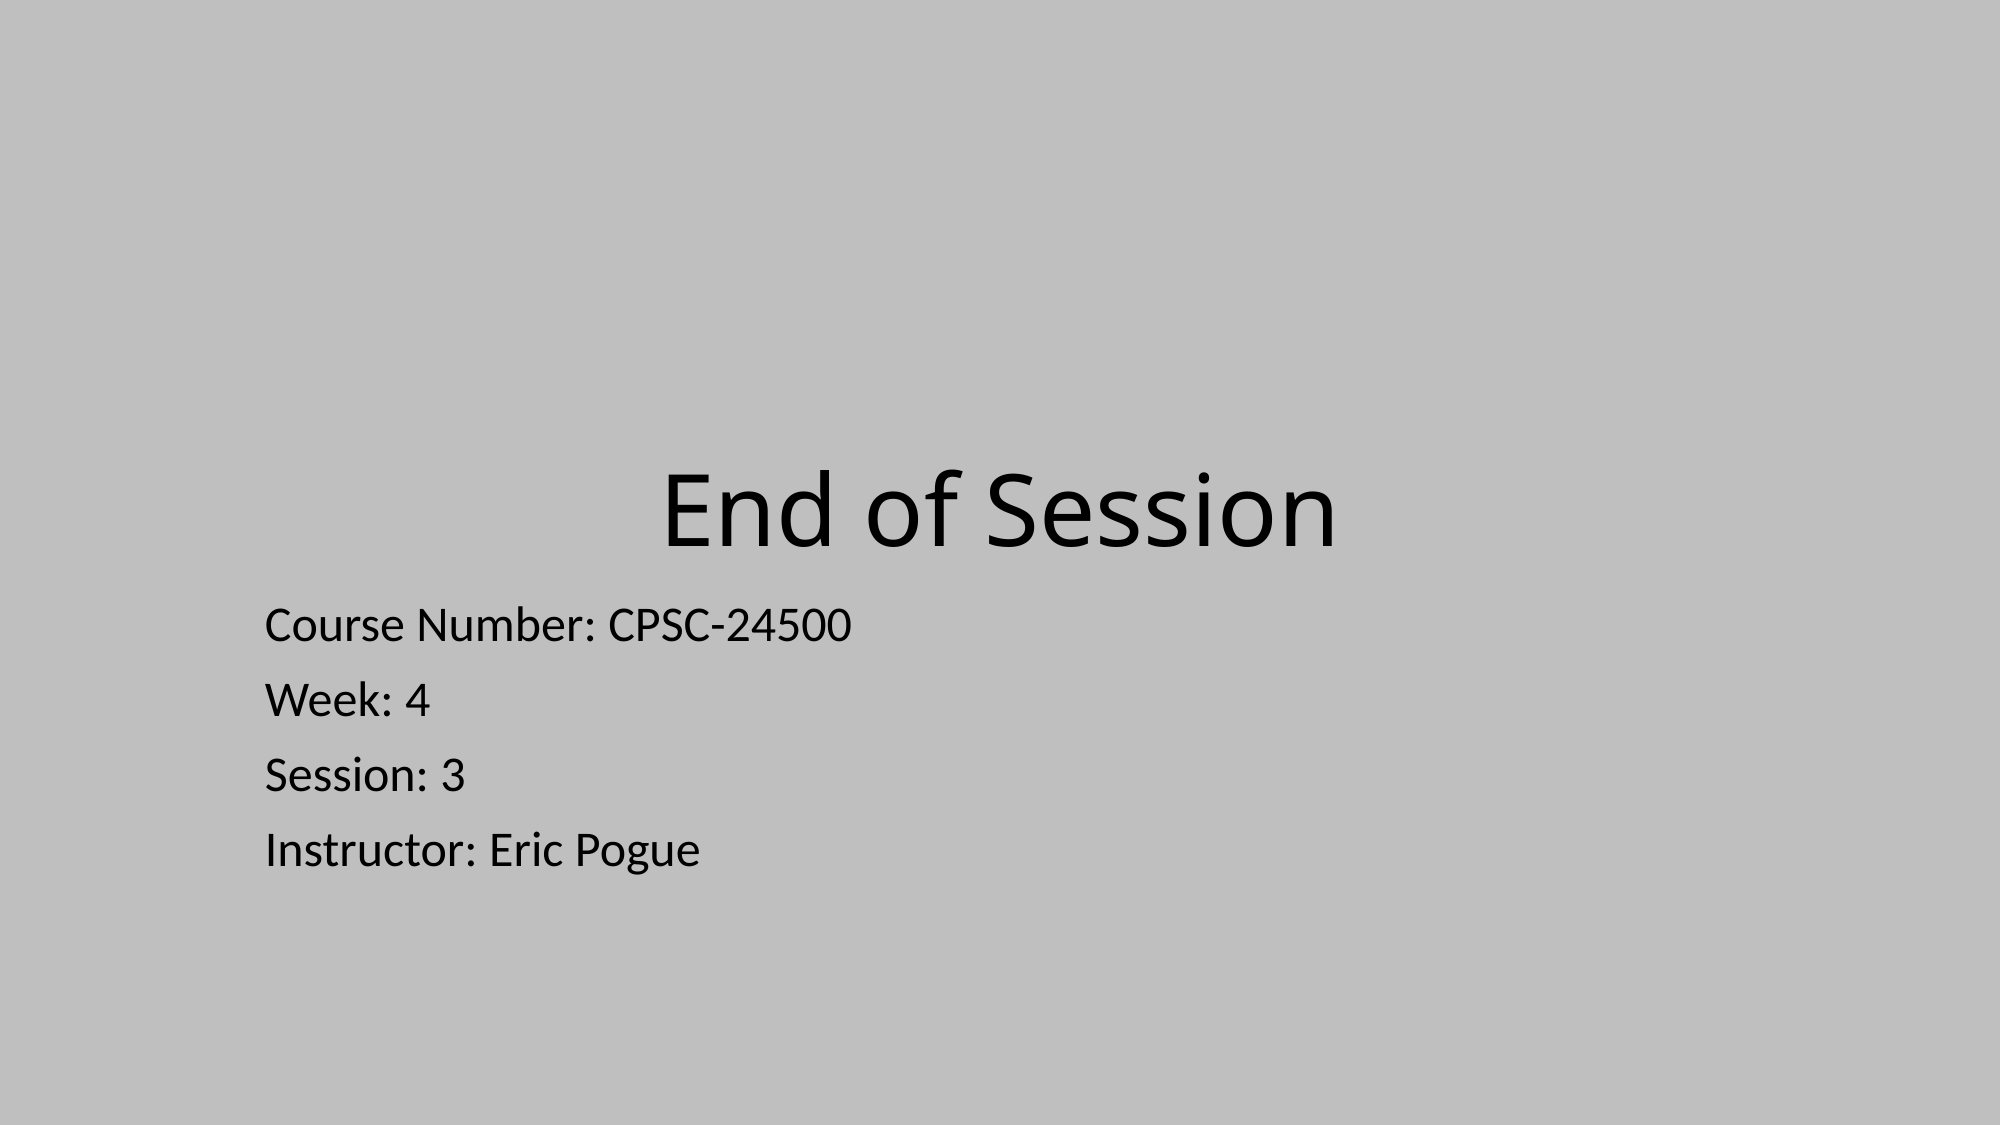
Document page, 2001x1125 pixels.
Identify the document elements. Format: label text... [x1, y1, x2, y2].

subtitle Course Number: CPSC-24500 Week: 4 Session: 3 Instructor: Eric Pogue [249, 590, 1750, 952]
title End of Session [249, 184, 1750, 576]
